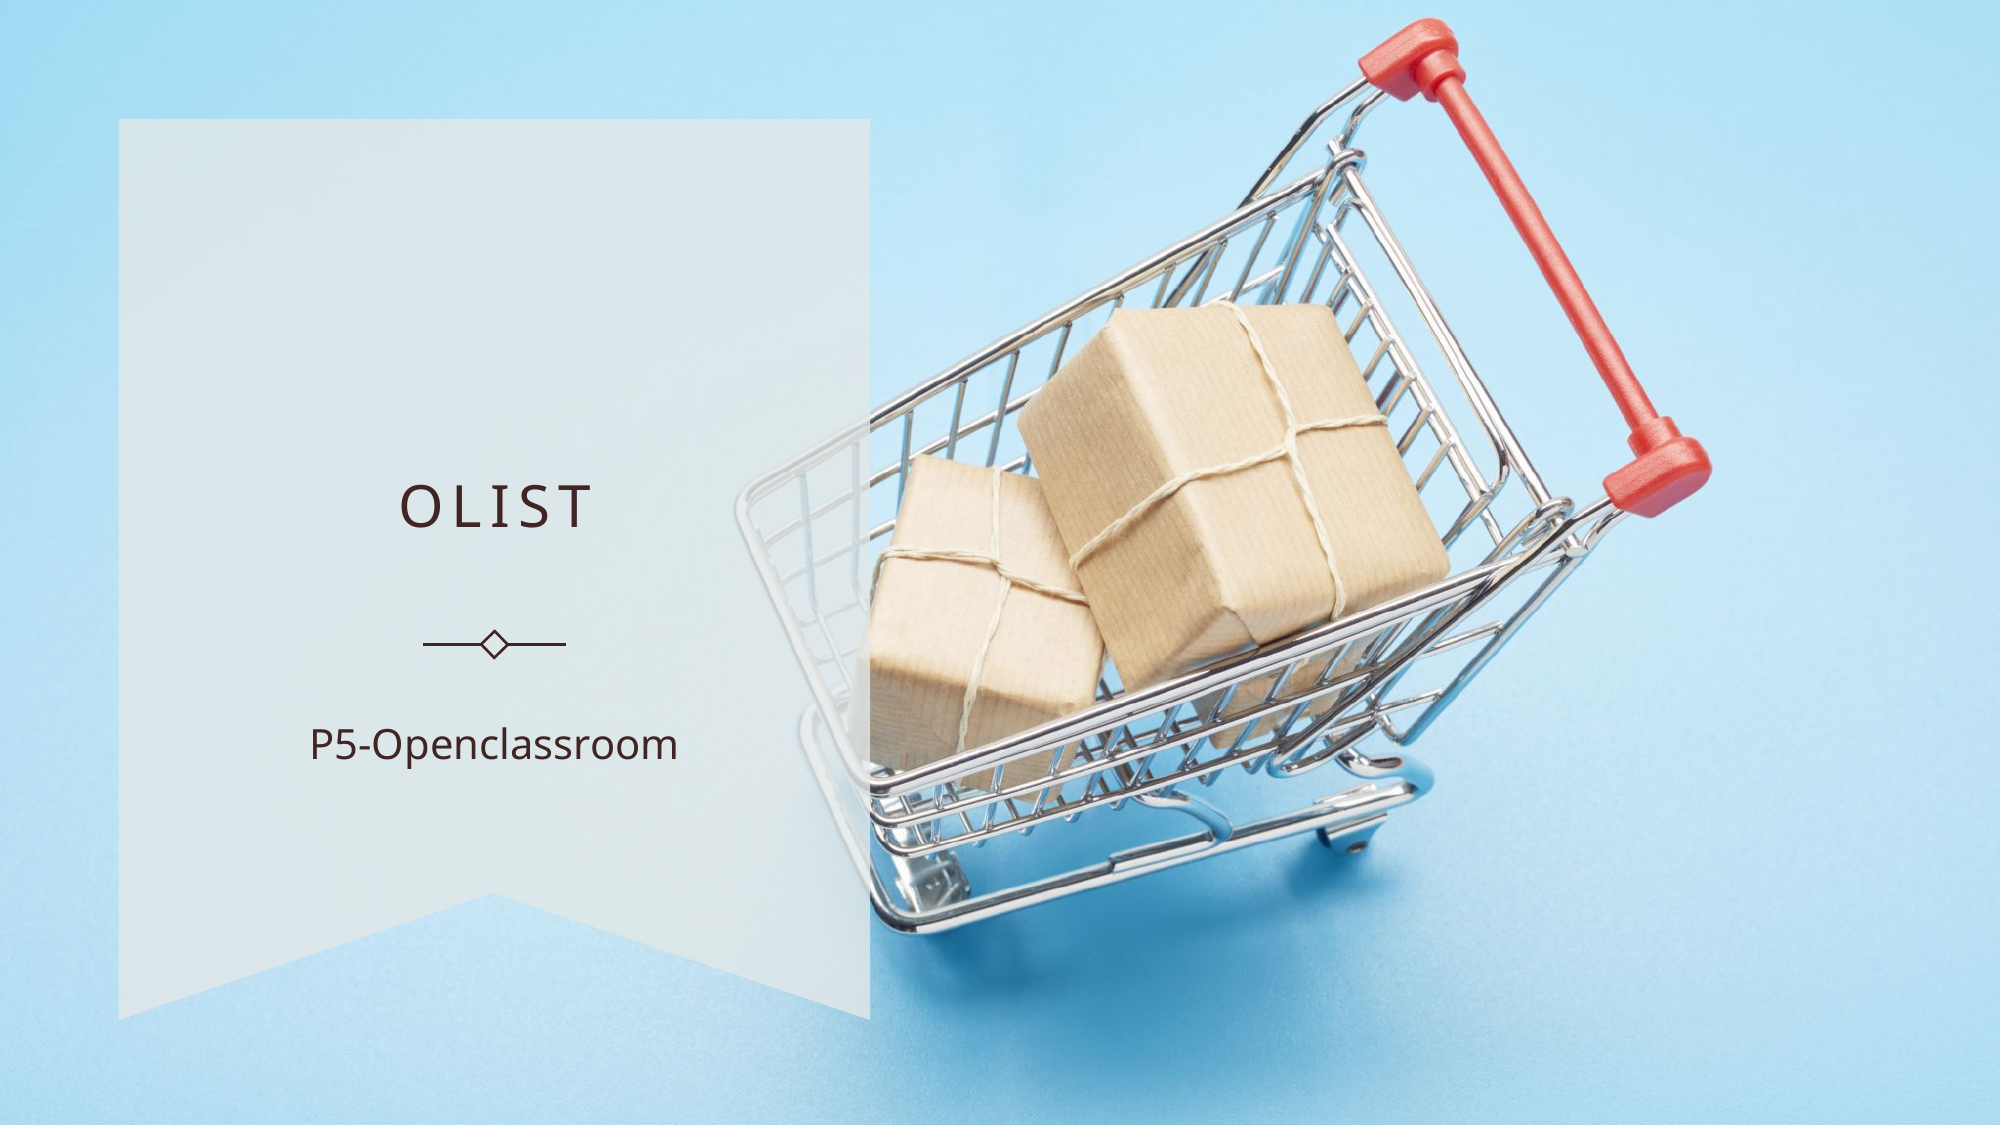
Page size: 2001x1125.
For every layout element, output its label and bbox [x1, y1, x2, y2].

text_box [423, 634, 566, 654]
picture [0, 0, 2000, 1125]
